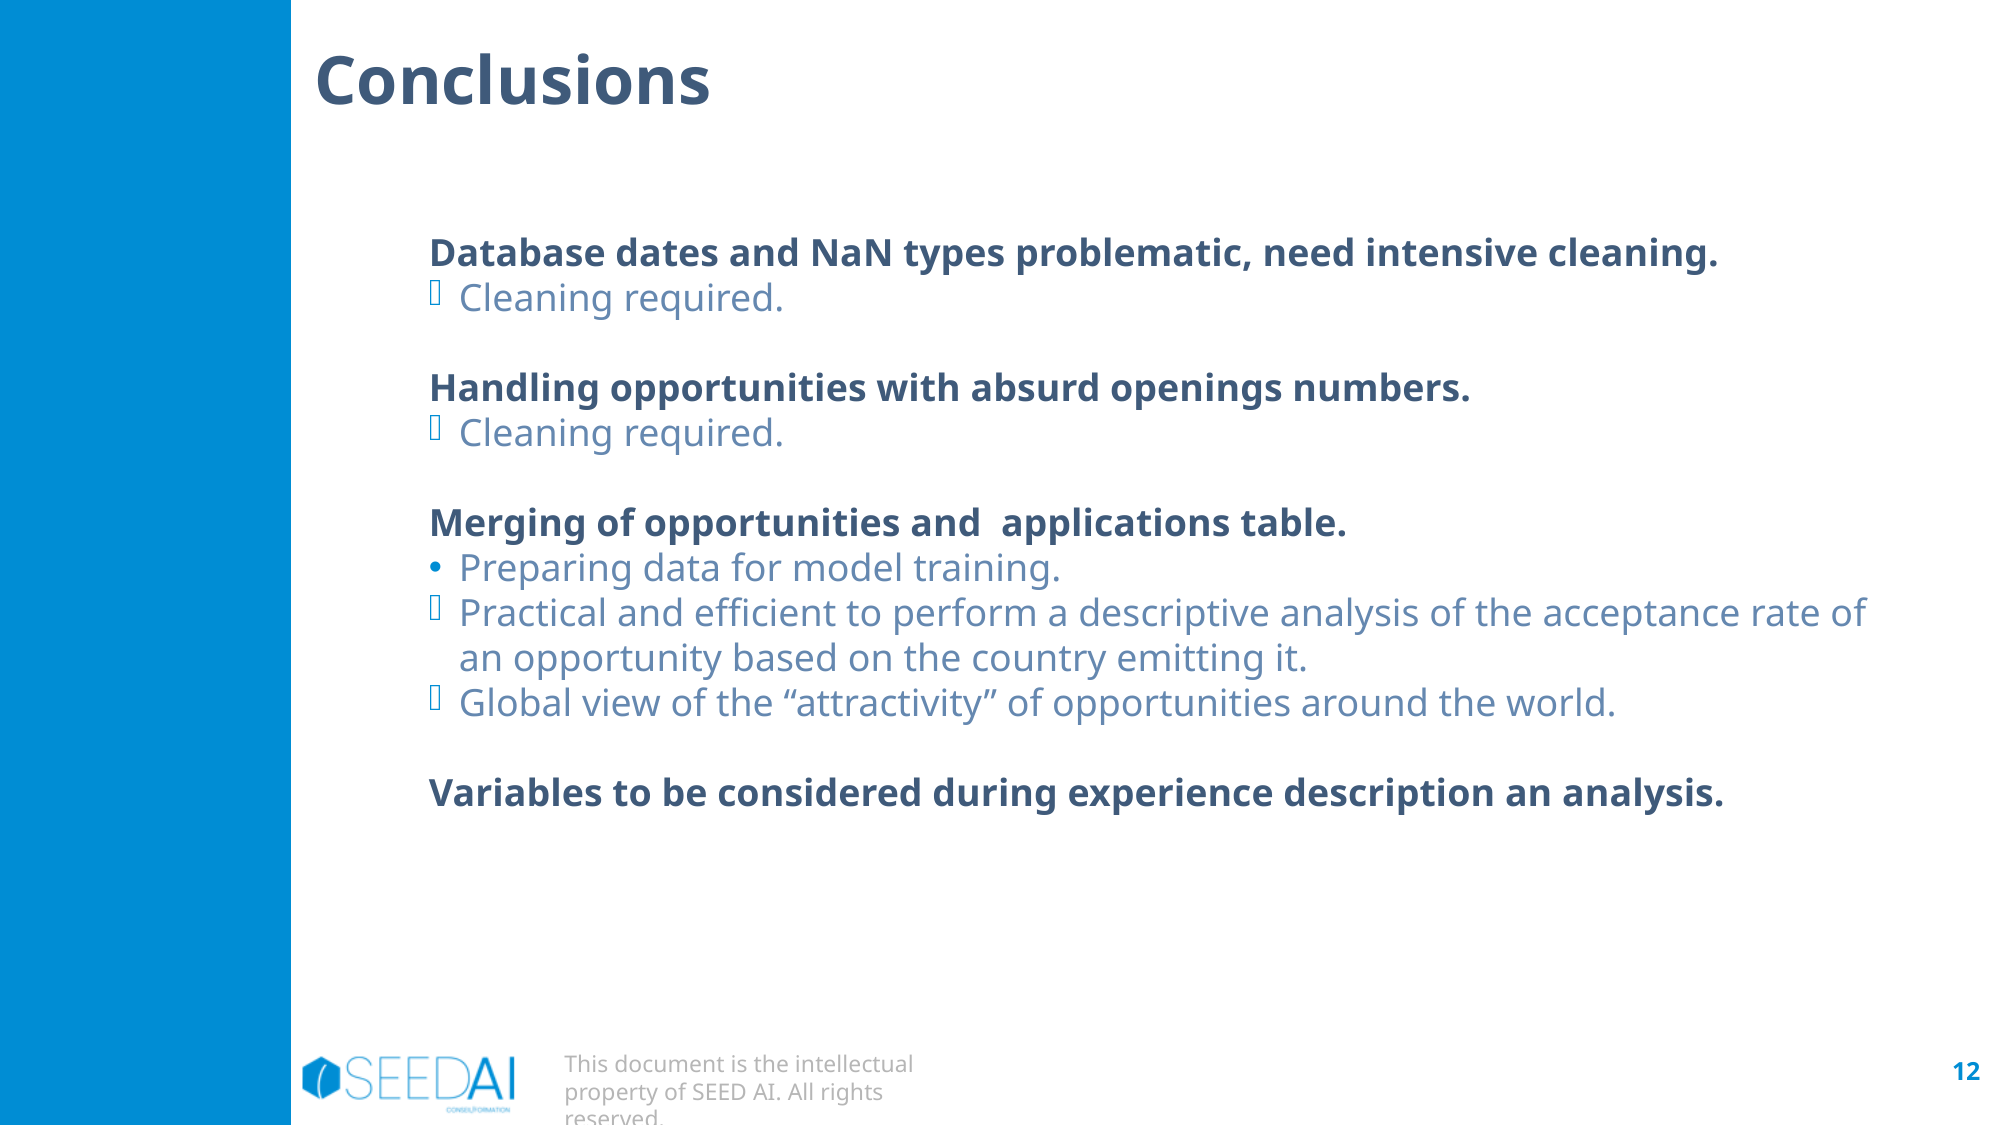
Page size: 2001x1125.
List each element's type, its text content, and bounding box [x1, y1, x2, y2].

list Conclusions [299, 16, 1985, 149]
picture [300, 1042, 521, 1124]
slide_number 12 [1744, 1042, 1996, 1103]
text_box Database dates and NaN types problematic, need intensive cleaning. Cleaning required. Handling opportunities with absurd openings numbers. Cleaning required. Merging of opportunities and applications table. Preparing data for model training. Practical and efficient to perform a descriptive analysis of the acceptance rate of an opportunity based on the country emitting it. Global view of the “attractivity” of opportunities around the world. Variables to be considered during experience description an analysis. [413, 221, 1900, 1014]
